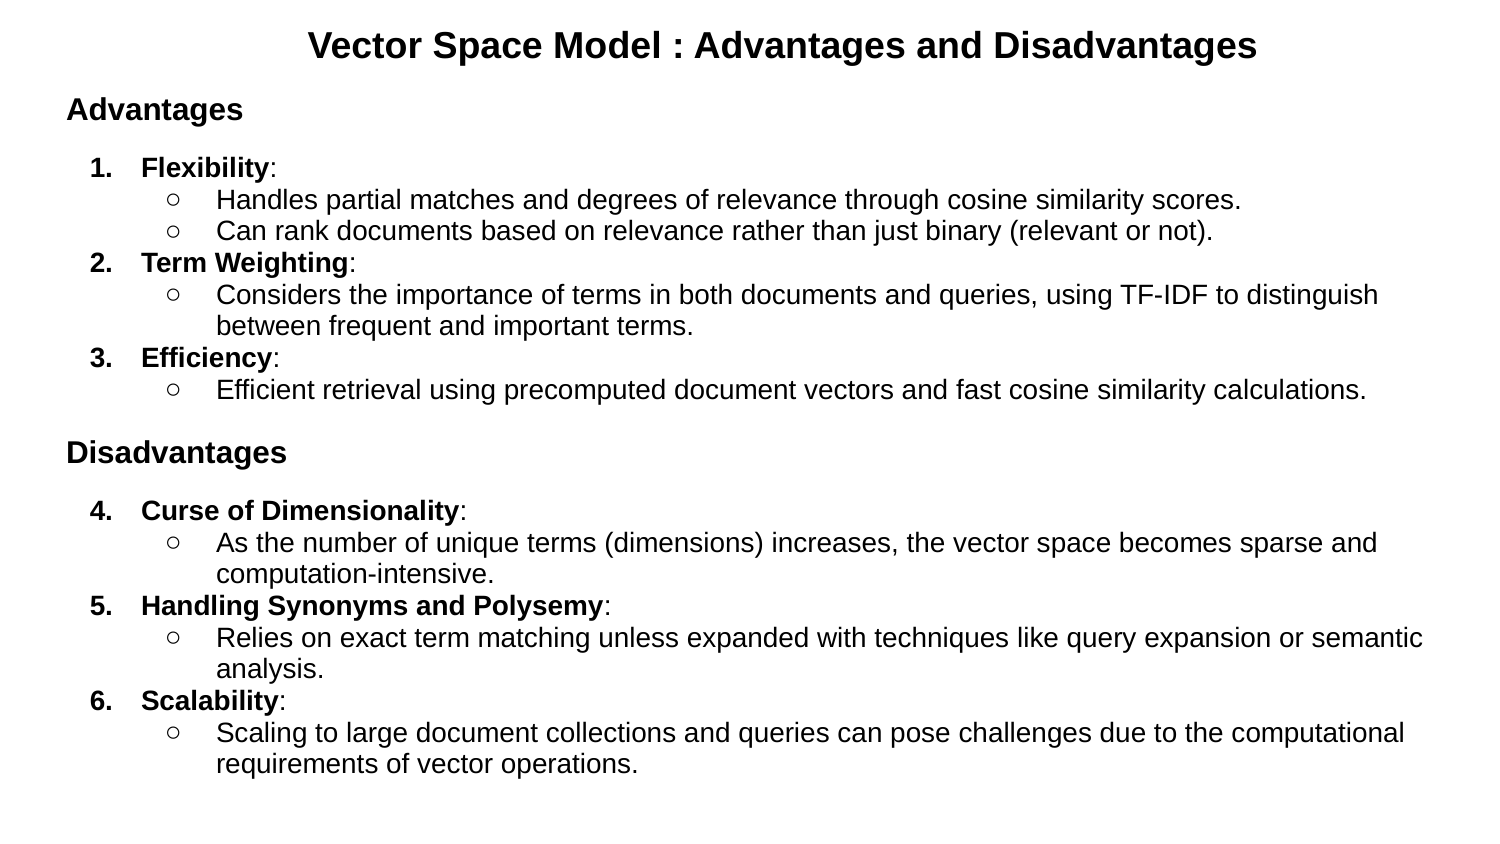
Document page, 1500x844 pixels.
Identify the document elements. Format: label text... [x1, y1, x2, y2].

list Advantages Flexibility: Handles partial matches and degrees of relevance through cosine similarity scores. Can rank documents based on relevance rather than just binary (relevant or not). Term Weighting: Considers the importance of terms in both documents and queries, using TF-IDF to distinguish between frequent and important terms. Efficiency: Efficient retrieval using precomputed document vectors and fast cosine similarity calculations. Disadvantages Curse of Dimensionality: As the number of unique terms (dimensions) increases, the vector space becomes sparse and computation-intensive. Handling Synonyms and Polysemy: Relies on exact term matching unless expanded with techniques like query expansion or semantic analysis. Scalability: Scaling to large document collections and queries can pose challenges due to the computational requirements of vector operations. [51, 76, 1449, 637]
text_box Vector Space Model : Advantages and Disadvantages [292, 5, 1325, 52]
